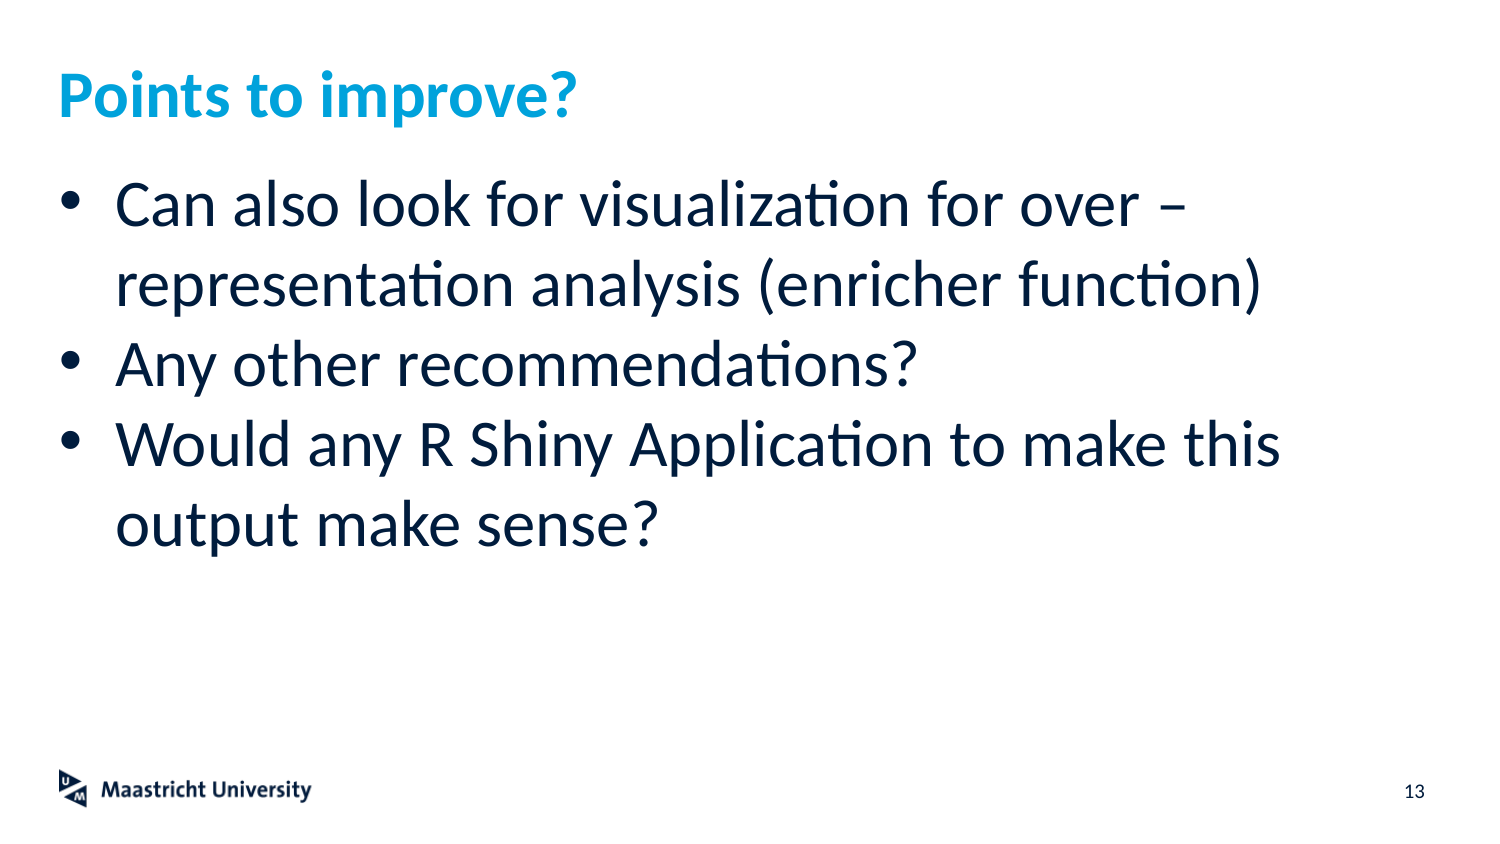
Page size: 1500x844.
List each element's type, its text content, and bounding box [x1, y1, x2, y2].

title Points to improve? [59, 50, 1425, 144]
list Can also look for visualization for over –representation analysis (enricher function) Any other recommendations? Would any R Shiny Application to make this output make sense? [59, 159, 1425, 707]
slide_number 13 [1364, 777, 1425, 823]
